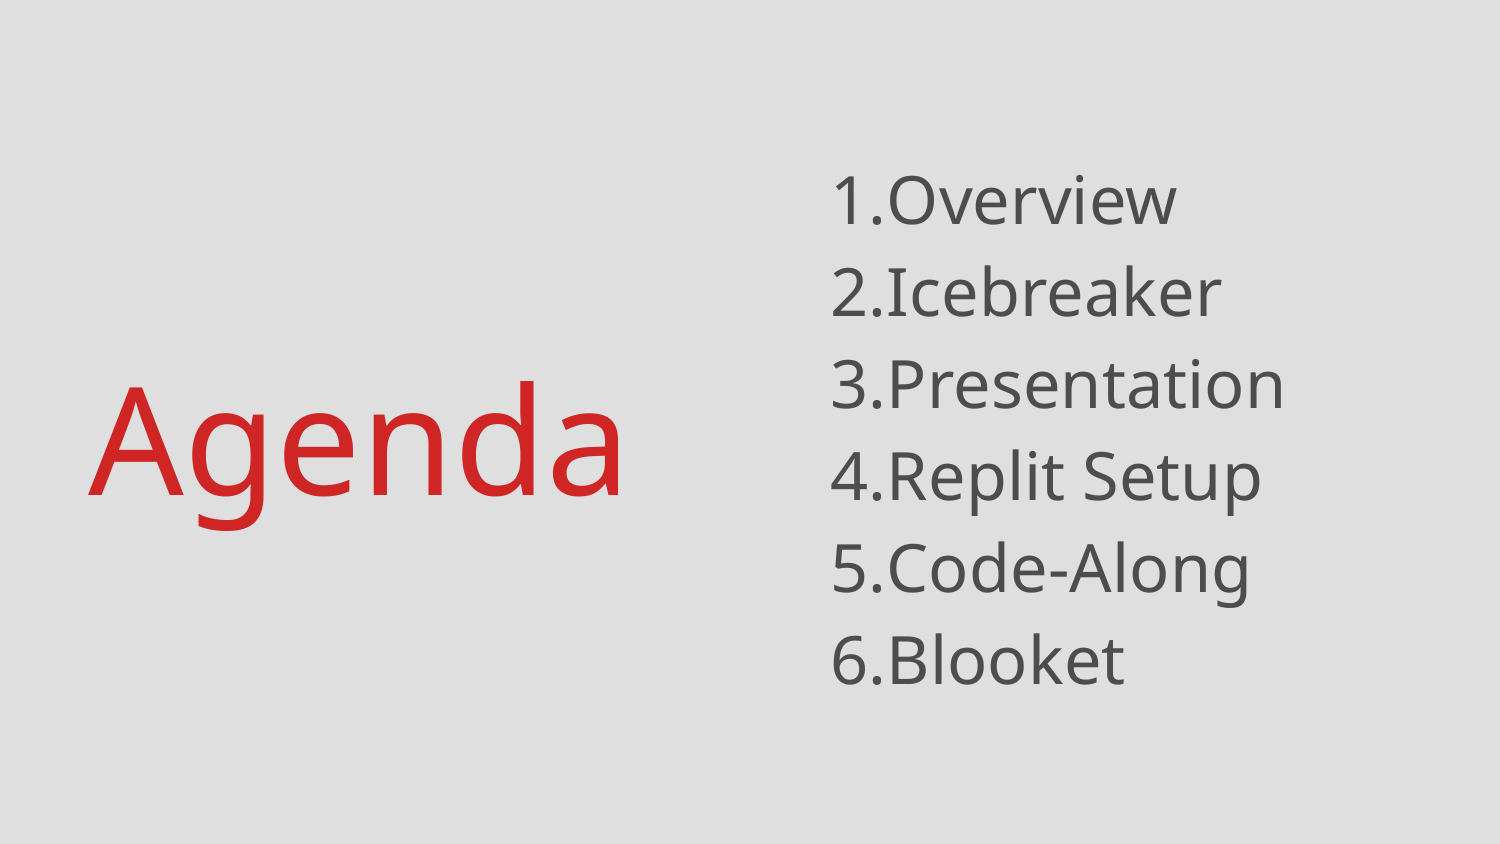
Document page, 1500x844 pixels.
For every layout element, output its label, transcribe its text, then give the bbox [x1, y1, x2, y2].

list Agenda [51, 0, 708, 844]
list Overview Icebreaker Presentation Replit Setup Code-Along Blooket [792, 0, 1449, 844]
